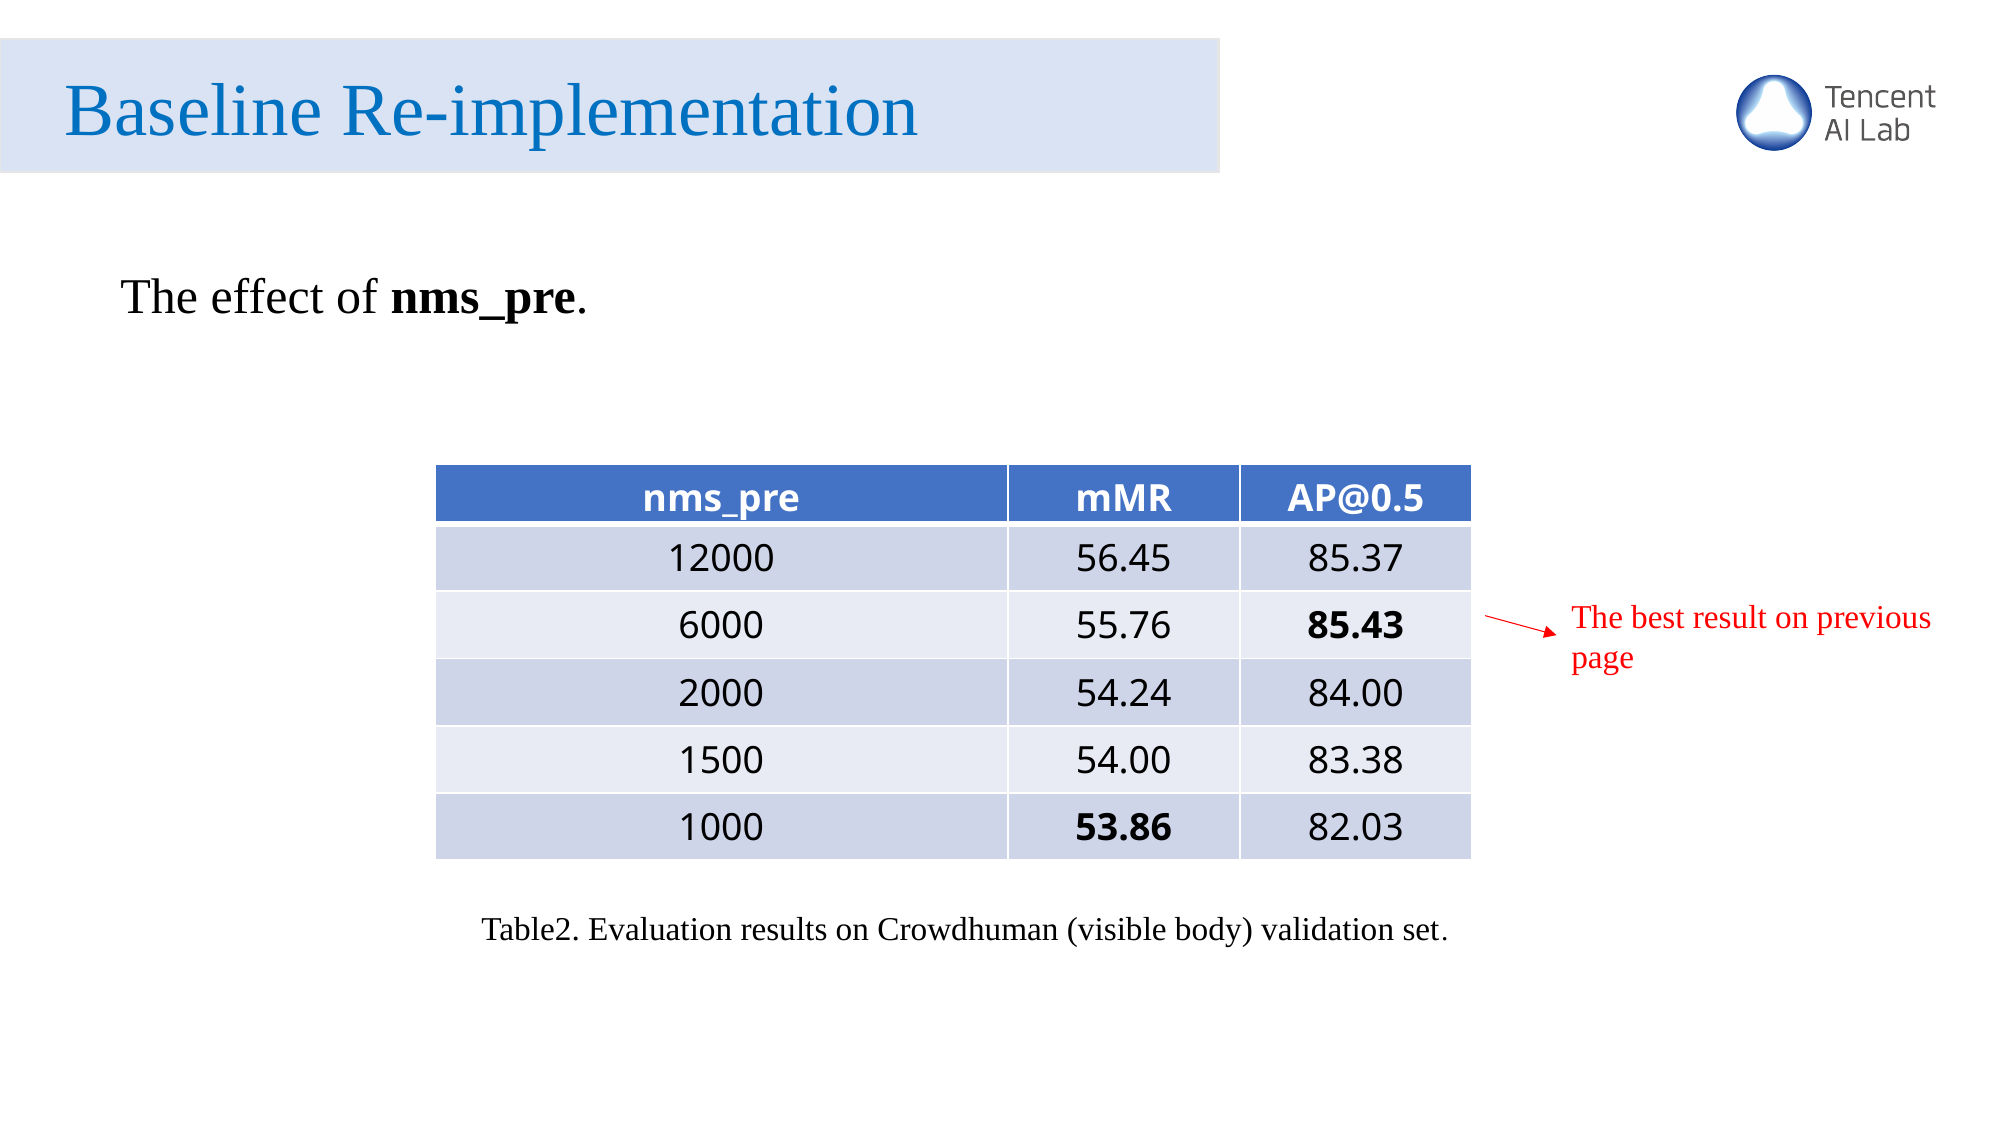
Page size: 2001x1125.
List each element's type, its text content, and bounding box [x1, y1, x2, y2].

text_box [0, 38, 1220, 173]
table_cell 83.38 [1241, 727, 1471, 792]
table_cell 82.03 [1241, 794, 1471, 859]
table_header nms_pre [436, 465, 1007, 521]
table_cell 54.24 [1009, 659, 1239, 725]
table_cell 12000 [436, 527, 1007, 590]
text_box Table2. Evaluation results on Crowdhuman (visible body) validation set. [466, 899, 1763, 955]
table_cell 85.43 [1241, 592, 1471, 658]
text_box The effect of nms_pre. [105, 256, 1402, 331]
text_box The best result on previous page [1556, 587, 1970, 683]
text_box Baseline Re-implementation [49, 52, 954, 158]
table_cell 84.00 [1241, 659, 1471, 725]
table_cell 56.45 [1009, 527, 1239, 590]
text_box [1485, 615, 1557, 636]
table_cell 1000 [436, 794, 1007, 859]
table_cell 55.76 [1009, 592, 1239, 658]
table_header mMR [1009, 465, 1239, 521]
table_cell 85.37 [1241, 527, 1471, 590]
table_cell 2000 [436, 659, 1007, 725]
table_cell 53.86 [1009, 794, 1239, 859]
table_cell 6000 [436, 592, 1007, 658]
table_cell 1500 [436, 727, 1007, 792]
table_cell 54.00 [1009, 727, 1239, 792]
table_header AP@0.5 [1241, 465, 1471, 521]
picture [1687, 14, 1986, 226]
